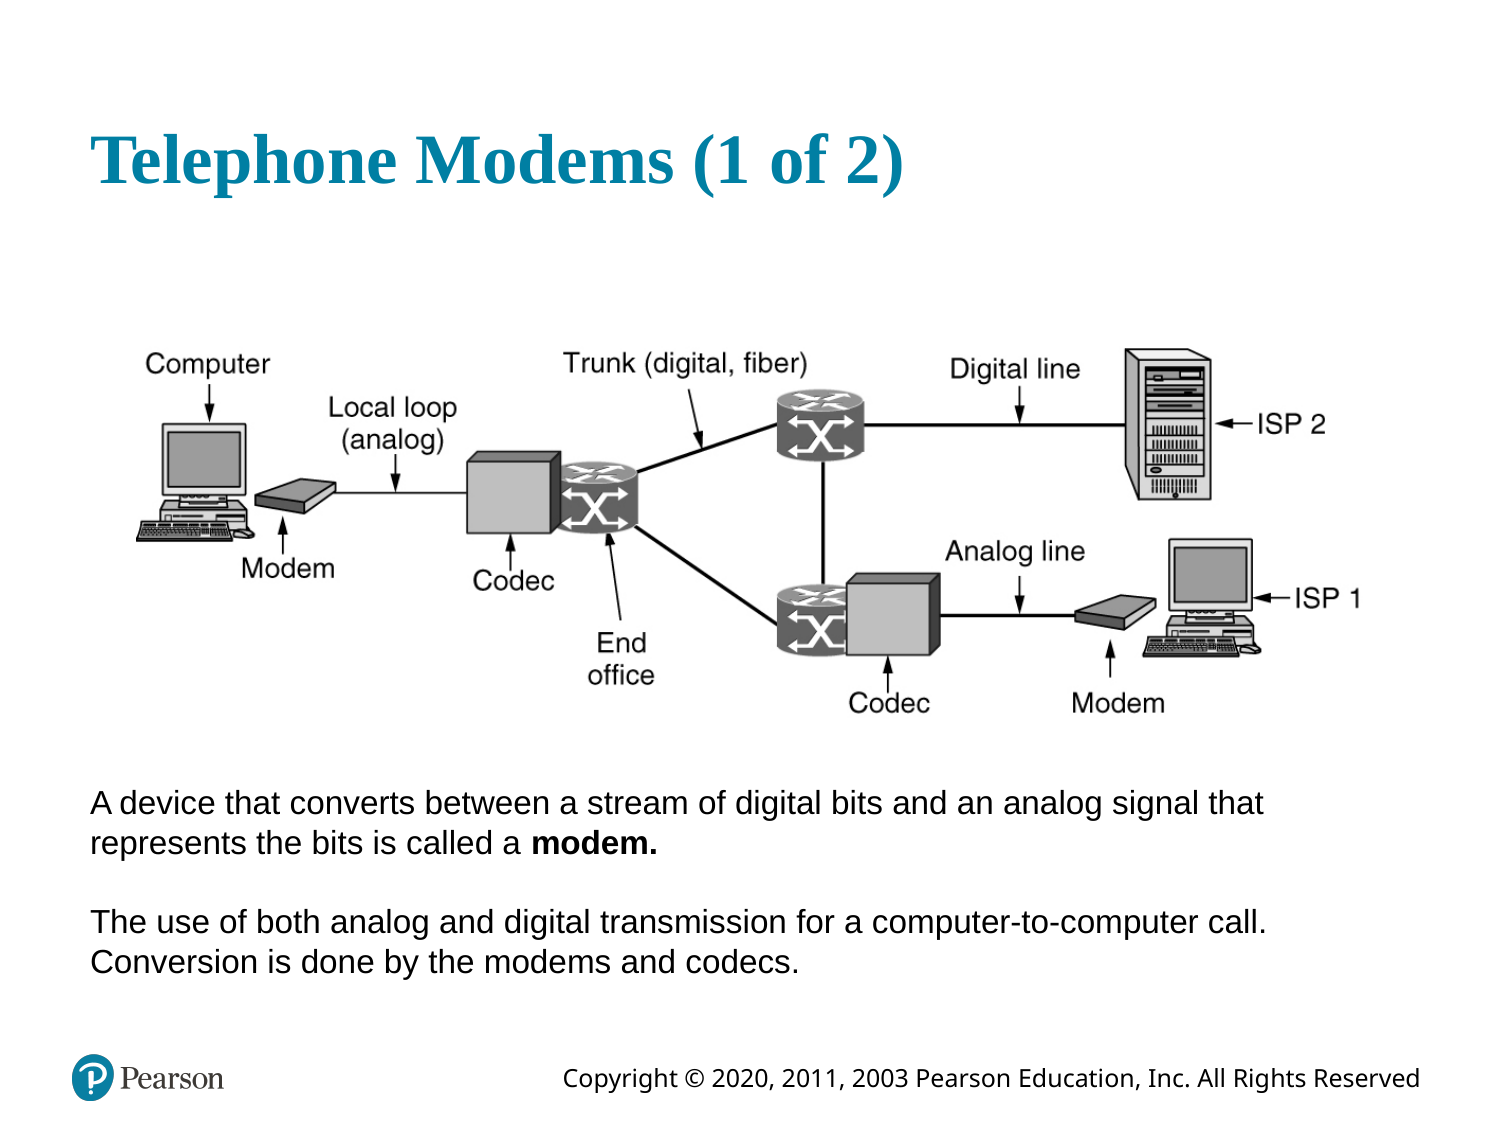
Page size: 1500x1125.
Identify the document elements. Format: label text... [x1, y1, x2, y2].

picture [98, 1054, 224, 1101]
picture [72, 1054, 88, 1070]
list A device that converts between a stream of digital bits and an analog signal that represents the bits is called a modem. The use of both analog and digital transmission for a computer-to-computer call. Conversion is done by the modems and codecs. [75, 769, 1425, 996]
picture [72, 1087, 83, 1101]
picture [135, 346, 1365, 719]
title Telephone Modems (1 of 2) [75, 37, 1425, 213]
picture [80, 1063, 106, 1088]
